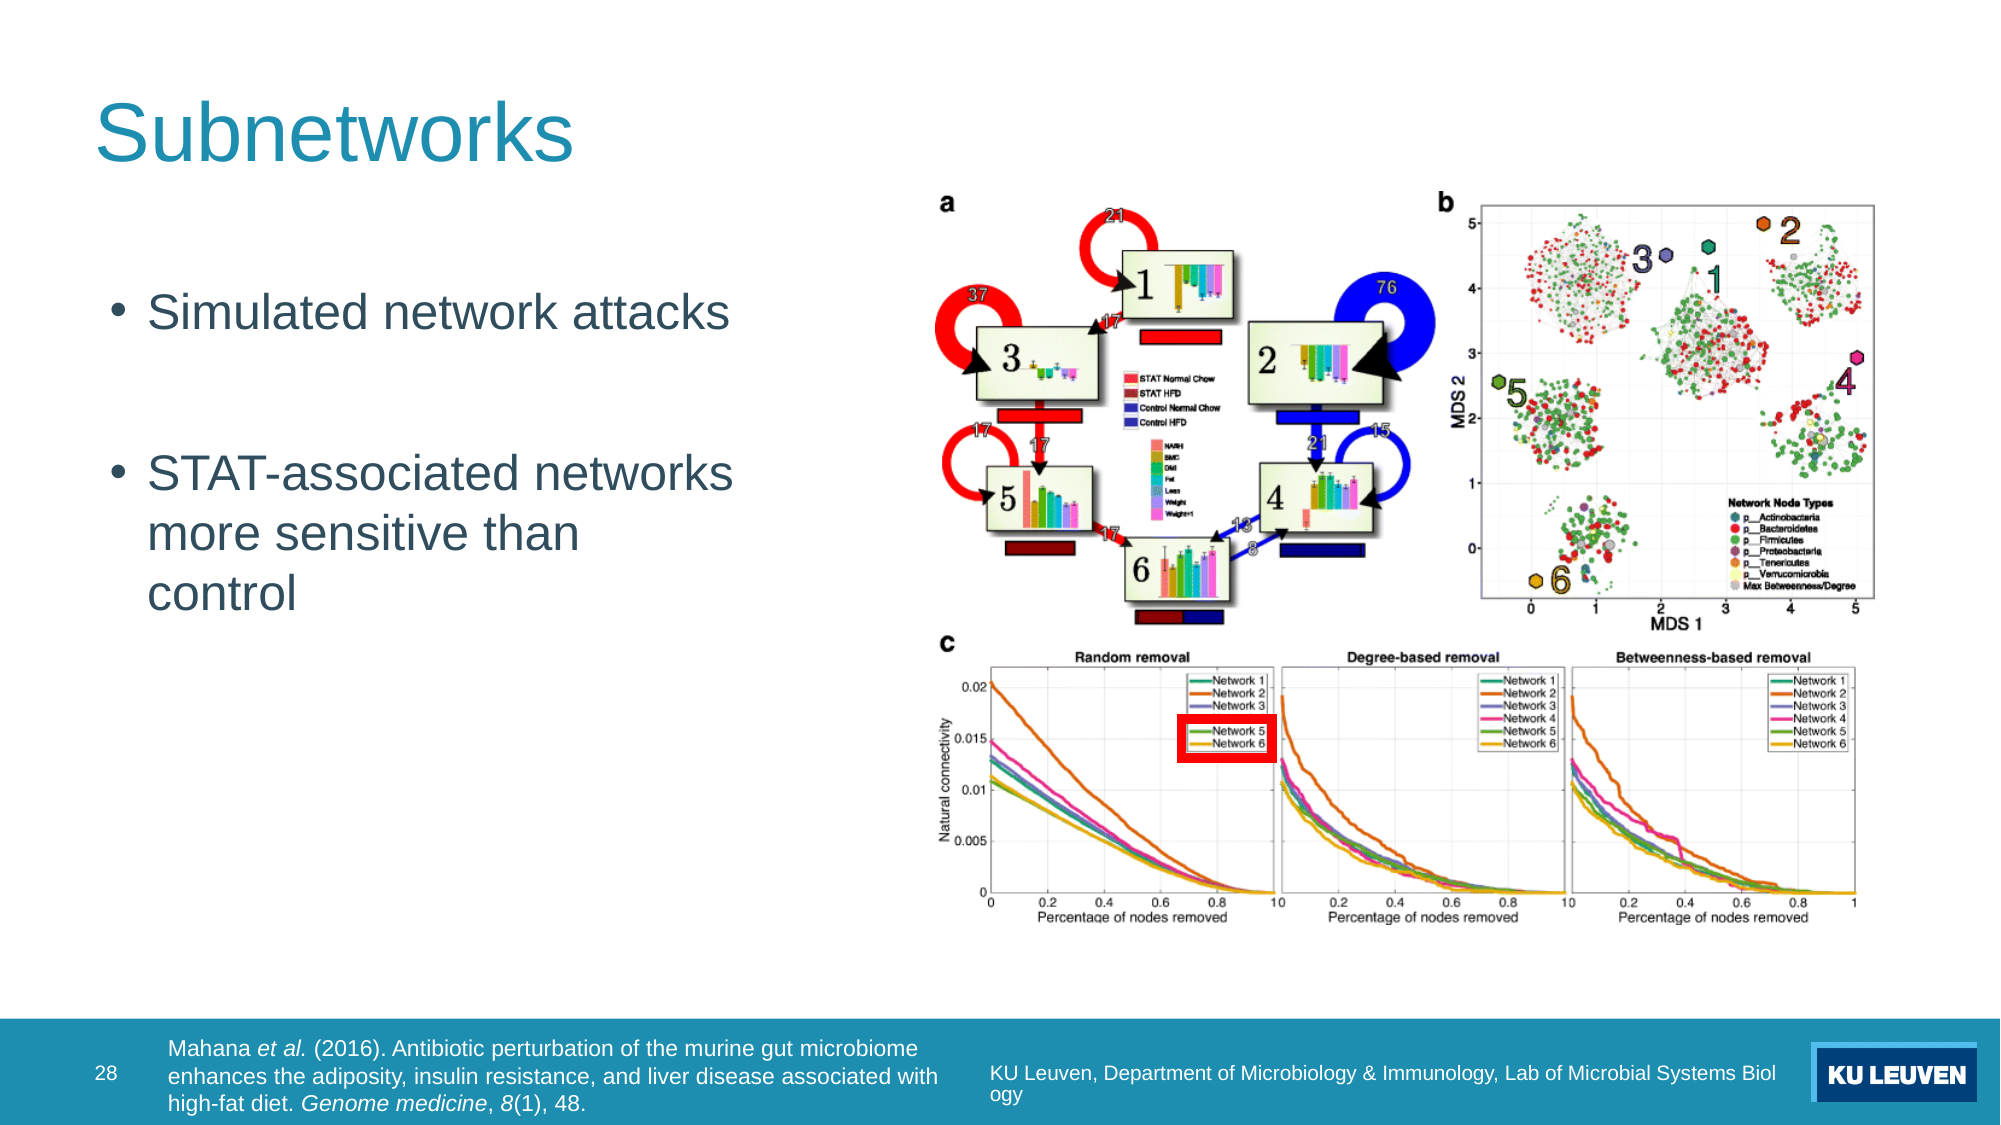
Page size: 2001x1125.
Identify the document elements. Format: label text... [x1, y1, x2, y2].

picture [1811, 1042, 1977, 1102]
slide_number 28 [94, 1018, 201, 1125]
title Subnetworks [94, 33, 1906, 223]
footer KU Leuven, Department of Microbiology & Immunology, Lab of Microbial Systems Biology [989, 1018, 1809, 1125]
text_box Mahana et al. (2016). Antibiotic perturbation of the murine gut microbiome enhances the adiposity, insulin resistance, and liver disease associated with high-fat diet. Genome medicine, 8(1), 48. [153, 1026, 977, 1124]
list Simulated network attacks STAT-associated networks more sensitive than control [94, 271, 1906, 1004]
picture [935, 191, 1875, 925]
